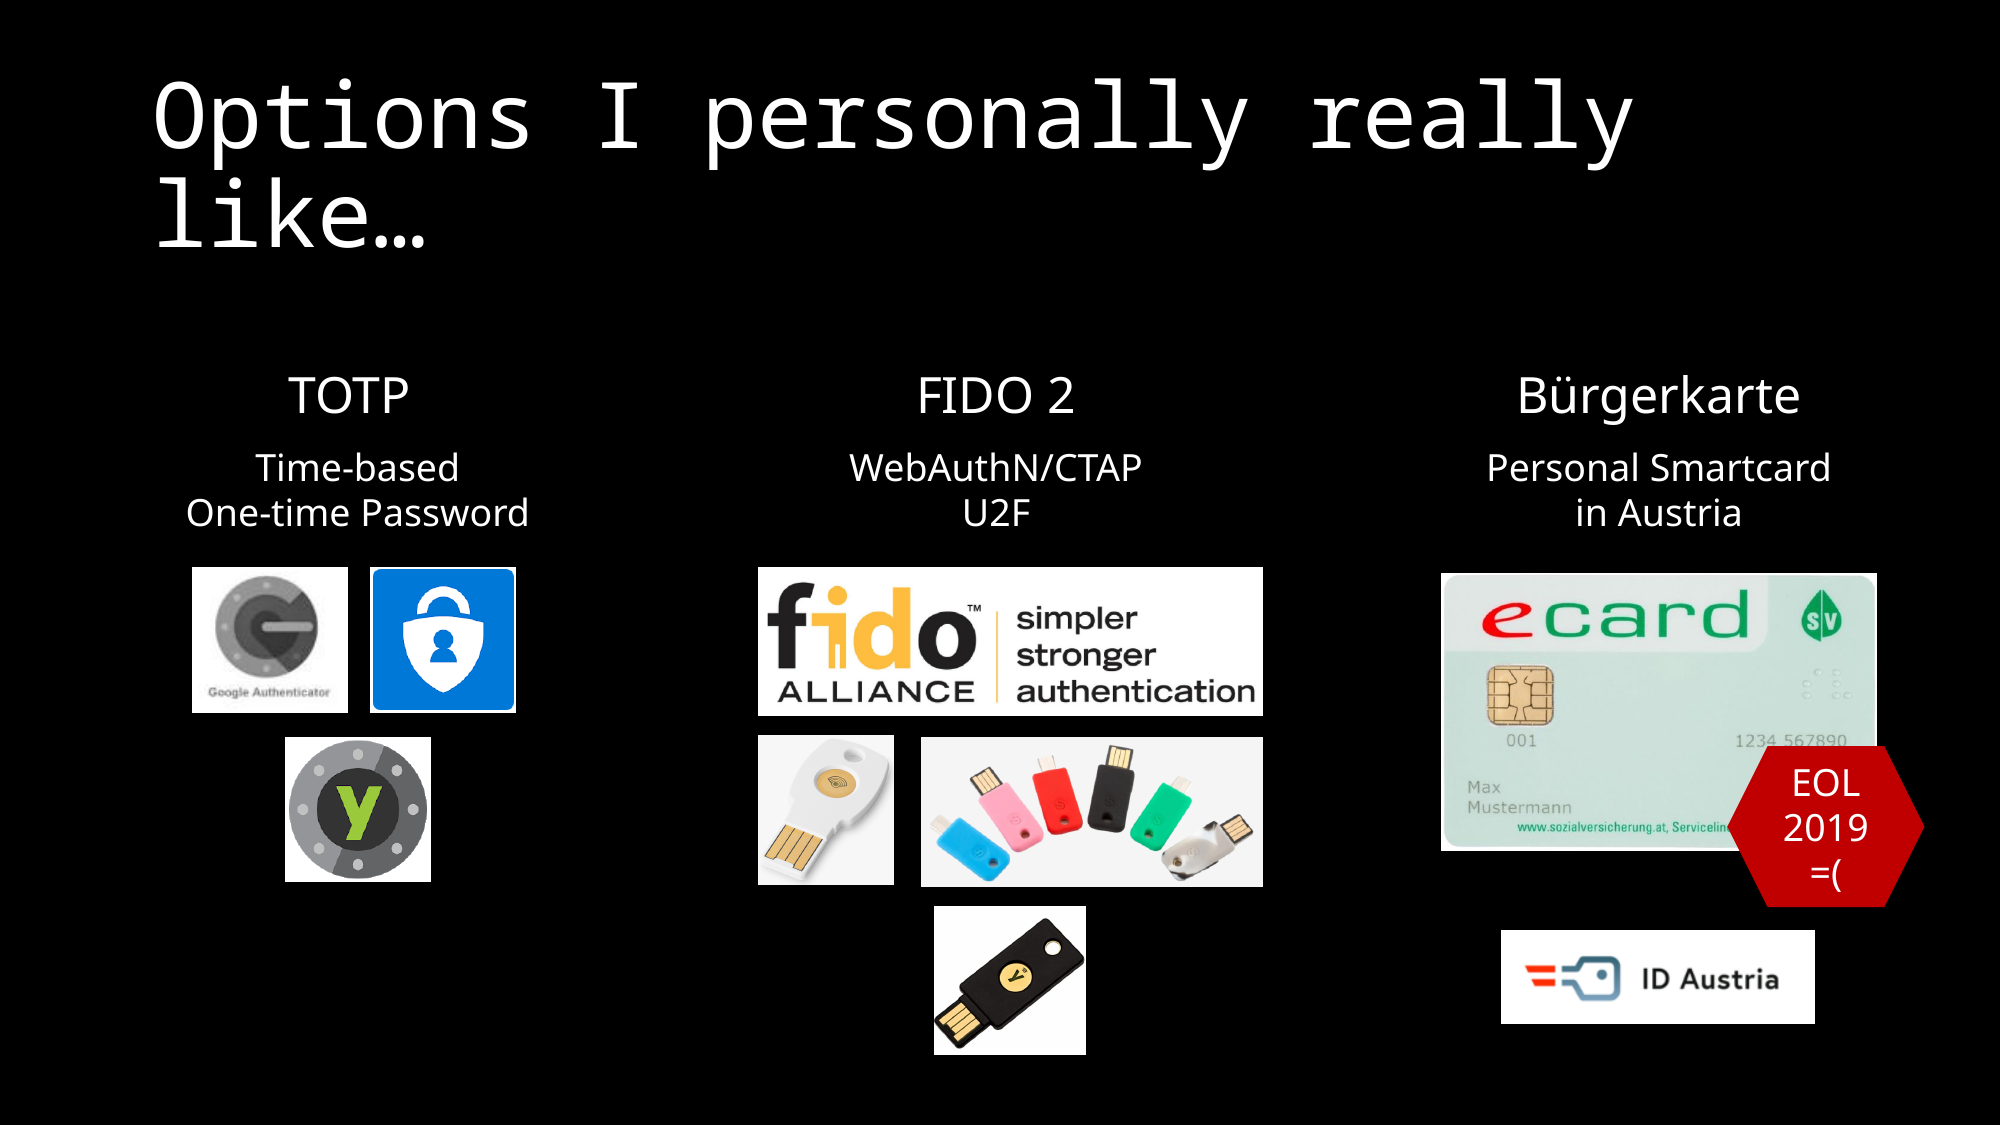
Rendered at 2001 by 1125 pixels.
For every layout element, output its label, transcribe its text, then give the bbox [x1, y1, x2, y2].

text_box EOL 2019 =( [1739, 746, 1925, 908]
picture [921, 737, 1263, 887]
picture [285, 737, 431, 882]
picture [1501, 930, 1815, 1024]
text_box FIDO 2 [901, 356, 1091, 432]
picture [934, 906, 1086, 1055]
picture [370, 567, 516, 713]
picture [757, 567, 1263, 716]
picture [757, 735, 894, 885]
picture [1441, 573, 1877, 851]
text_box Personal Smartcard in Austria [1471, 436, 1848, 542]
text_box WebAuthN/CTAP U2F [834, 436, 1158, 542]
title Options I personally really like… [137, 59, 1863, 278]
picture [192, 567, 348, 713]
text_box Time-based One-time Password [170, 436, 546, 542]
text_box Bürgerkarte [1501, 356, 1817, 432]
text_box TOTP [273, 356, 426, 432]
